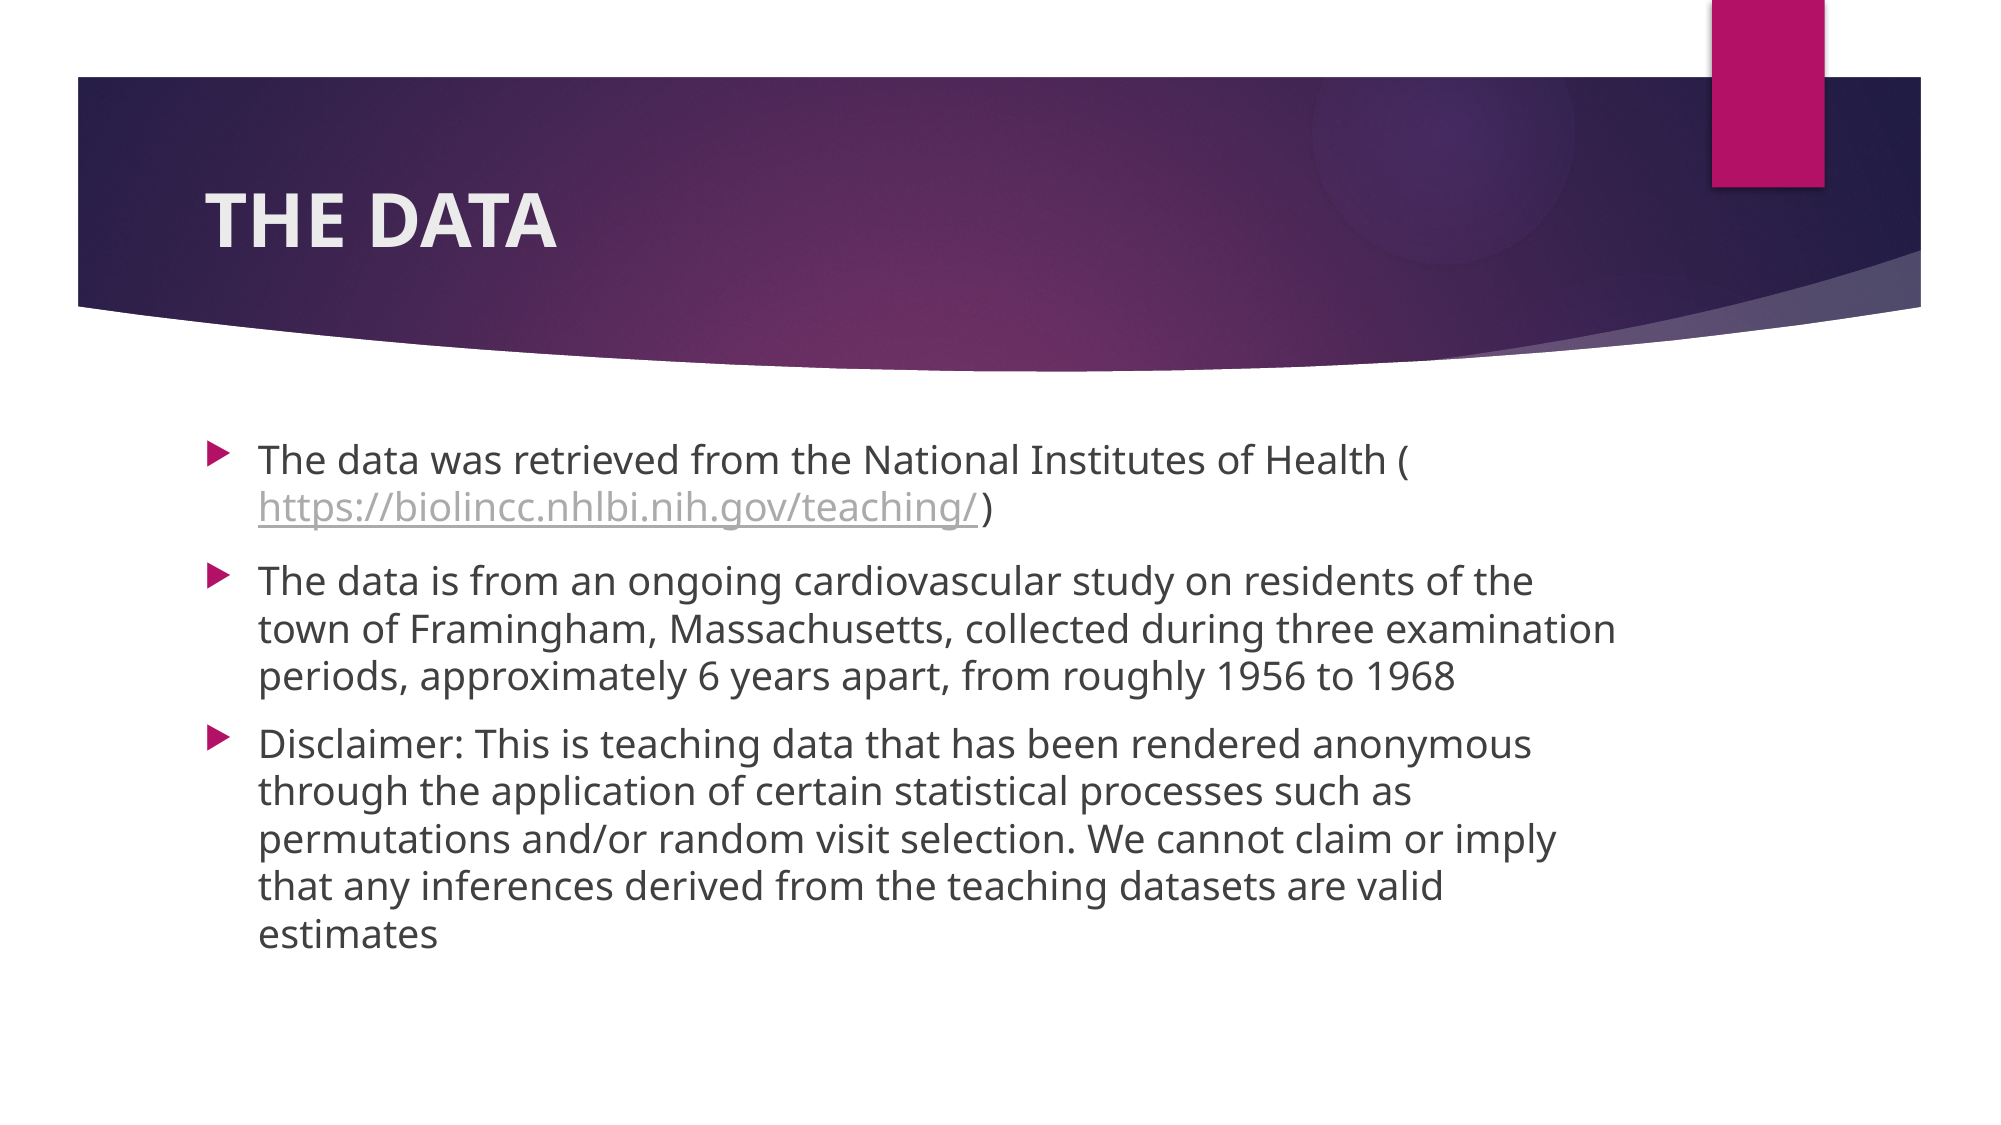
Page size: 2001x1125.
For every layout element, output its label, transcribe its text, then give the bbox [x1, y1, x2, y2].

list The data was retrieved from the National Institutes of Health (https://biolincc.nhlbi.nih.gov/teaching/) The data is from an ongoing cardiovascular study on residents of the town of Framingham, Massachusetts, collected during three examination periods, approximately 6 years apart, from roughly 1956 to 1968 Disclaimer: This is teaching data that has been rendered anonymous through the application of certain statistical processes such as permutations and/or random visit selection. We cannot claim or imply that any inferences derived from the teaching datasets are valid estimates [189, 427, 1638, 988]
title THE DATA [189, 159, 1627, 276]
